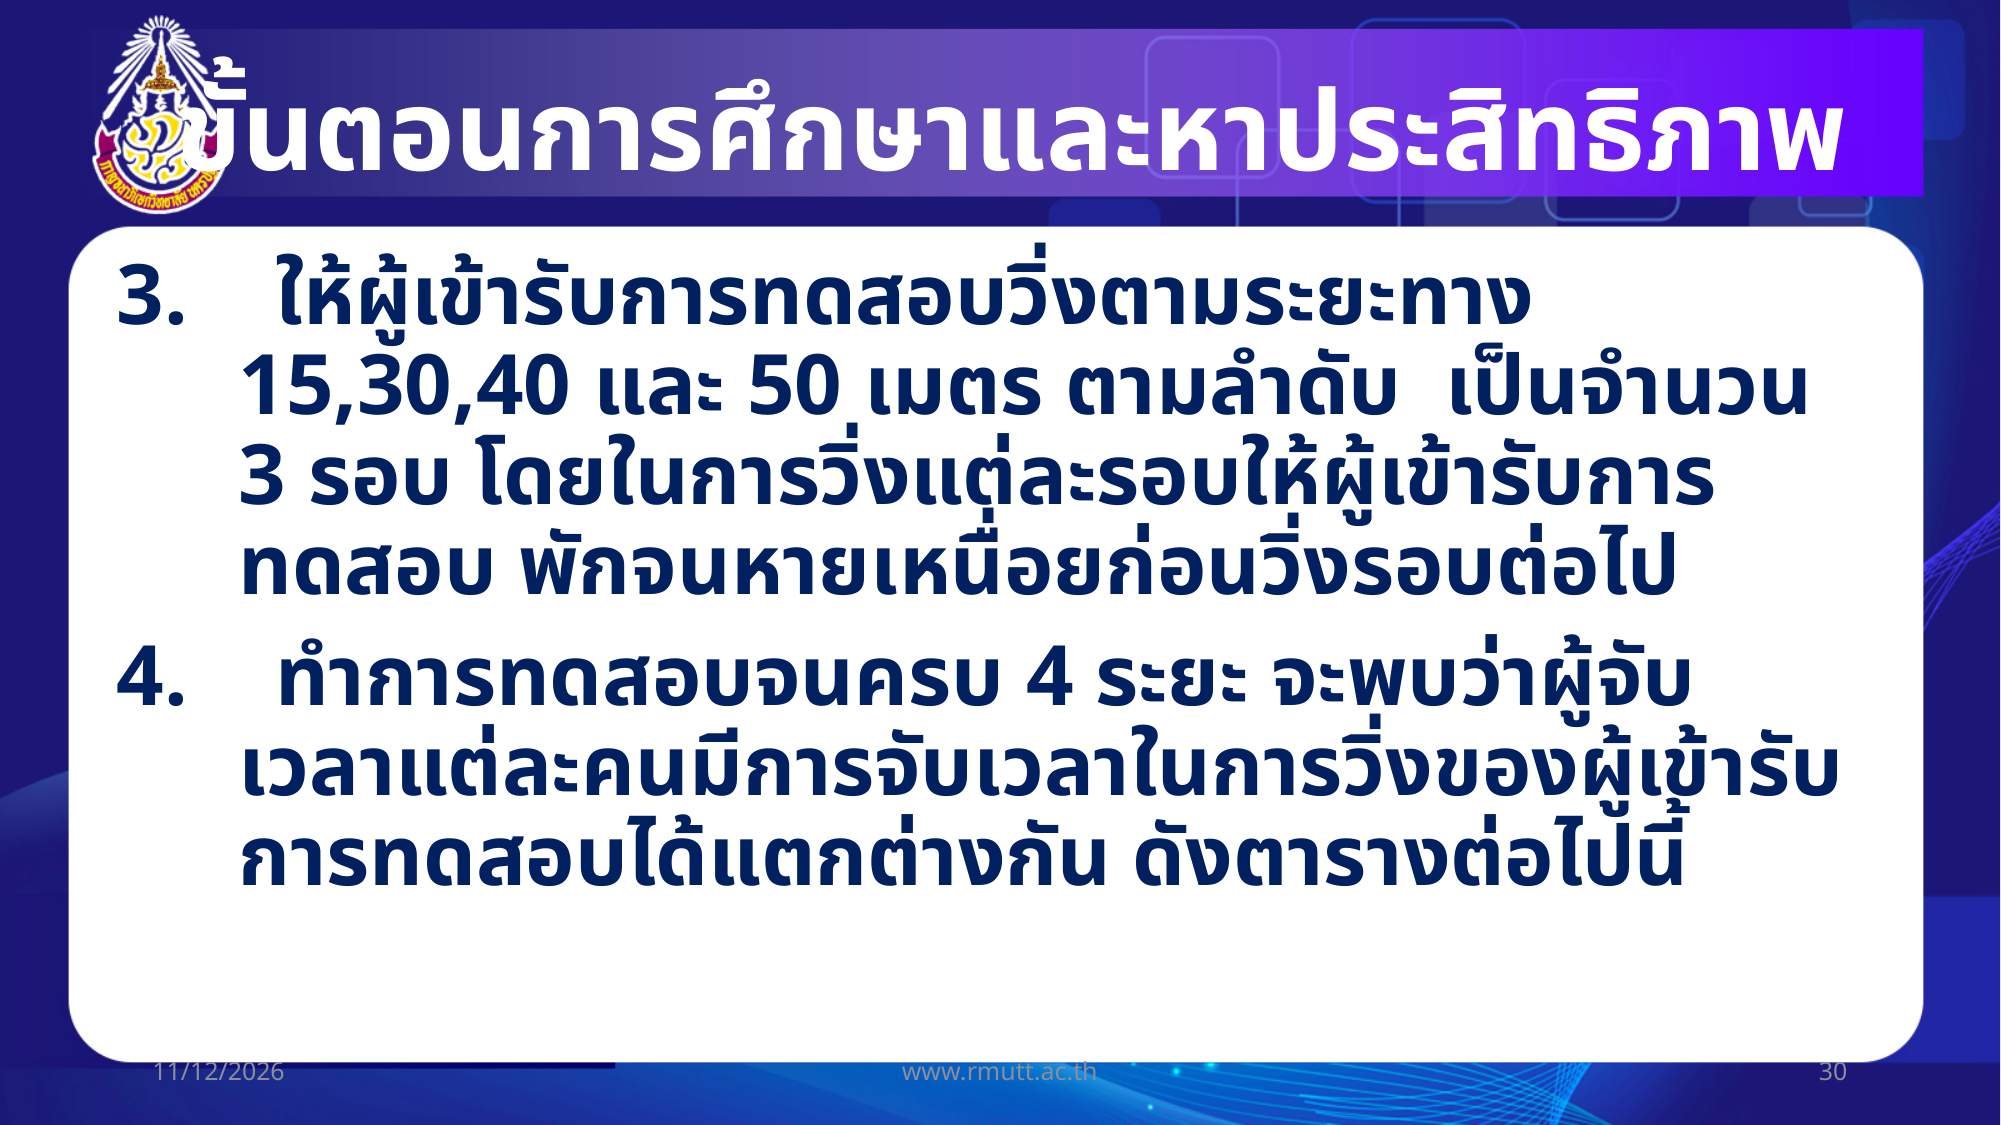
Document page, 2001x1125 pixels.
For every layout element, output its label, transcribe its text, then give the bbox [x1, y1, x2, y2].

slide_number 30 [1412, 1042, 1863, 1103]
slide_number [137, 1042, 588, 1103]
picture [0, 0, 2001, 1125]
text_box ขั้นตอนการศึกษาและหาประสิทธิภาพ [149, 24, 1875, 243]
list 3. ให้ผู้เข้ารับการทดสอบวิ่งตามระยะทาง 15,30,40 และ 50 เมตร ตามลำดับ เป็นจำนวน 3 รอบ โดยในการวิ่งแต่ละรอบให้ผู้เข้ารับการทดสอบ พักจนหายเหนื่อยก่อนวิ่งรอบต่อไป 4. ทำการทดสอบจนครบ 4 ระยะ จะพบว่าผู้จับเวลาแต่ละคนมีการจับเวลาในการวิ่งของผู้เข้ารับการทดสอบได้แตกต่างกัน ดังตารางต่อไปนี้ [101, 245, 1866, 1031]
footer www.rmutt.ac.th [662, 1042, 1338, 1103]
